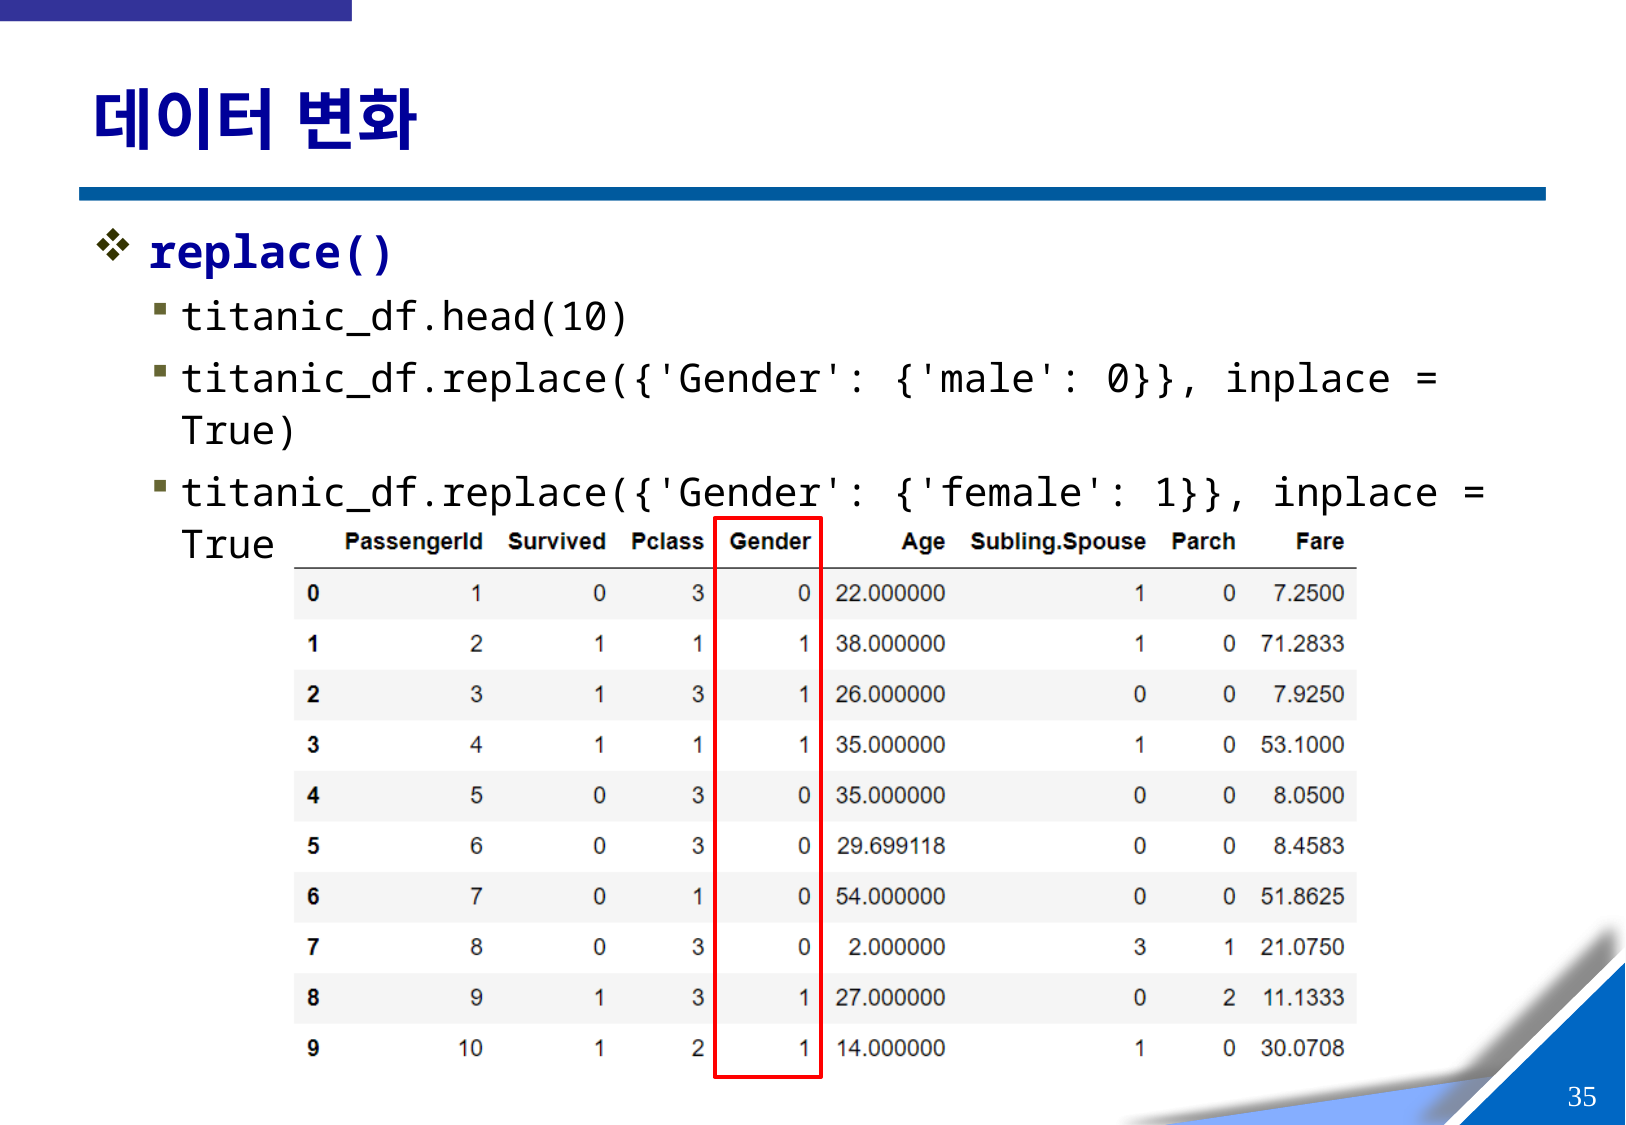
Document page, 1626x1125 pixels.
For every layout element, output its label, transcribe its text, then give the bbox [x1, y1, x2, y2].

title 데이터 변화 [77, 59, 1544, 177]
picture [280, 517, 1362, 1078]
slide_number 34 [1567, 1076, 1605, 1113]
list replace() titanic_df.head(10) titanic_df.replace({'Gender': {'male': 0}}, inplace = True) titanic_df.replace({'Gender': {'female': 1}}, inplace = True) [77, 215, 1544, 1077]
